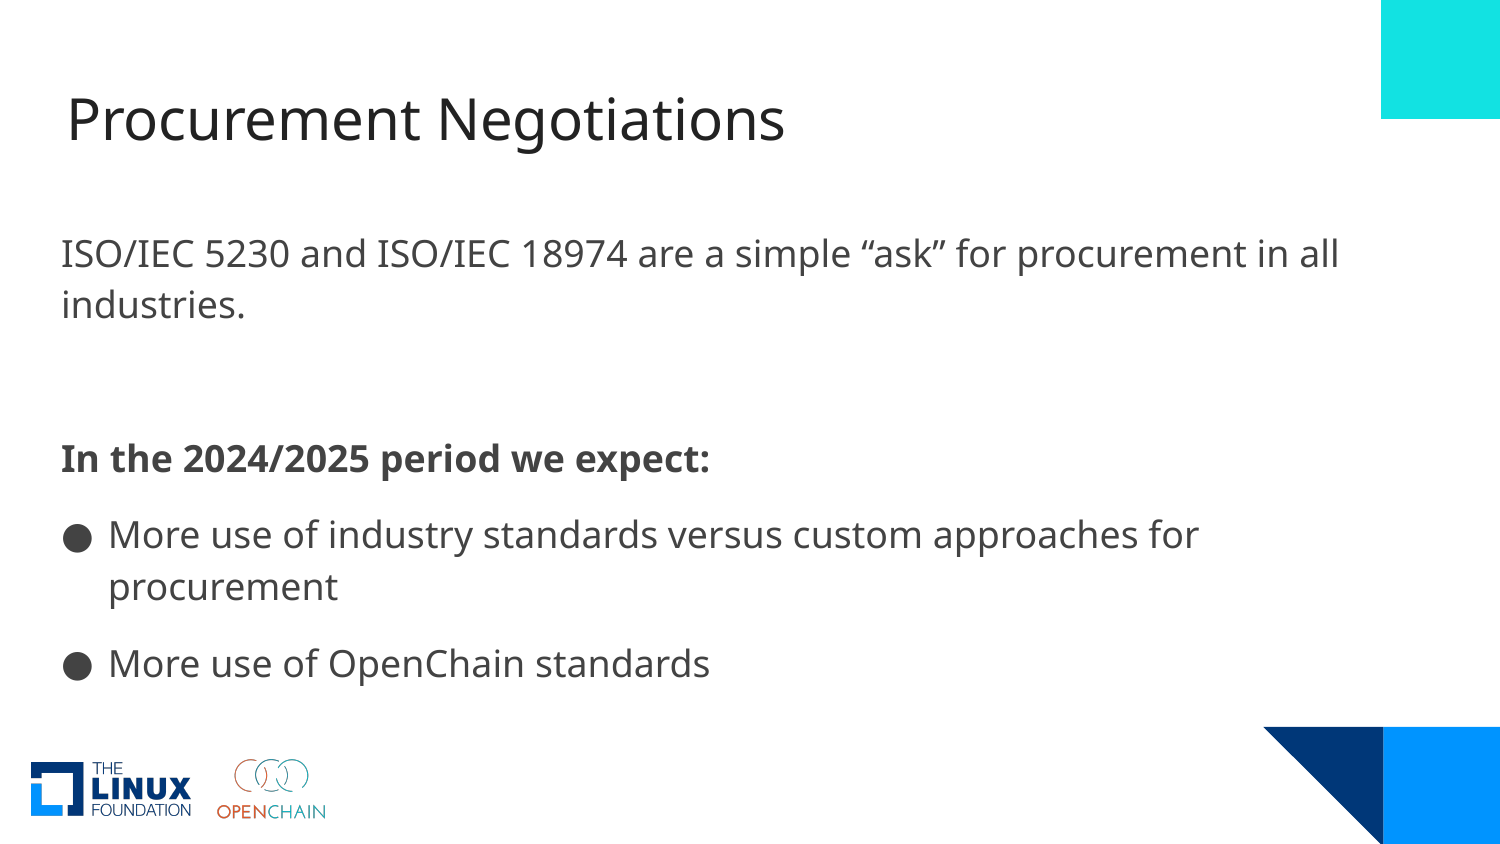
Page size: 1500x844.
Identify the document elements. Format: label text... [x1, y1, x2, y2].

picture [215, 757, 327, 821]
picture [31, 762, 191, 816]
title Procurement Negotiations [51, 67, 1449, 167]
list ISO/IEC 5230 and ISO/IEC 18974 are a simple “ask” for procurement in all industries. In the 2024/2025 period we expect: More use of industry standards versus custom approaches for procurement More use of OpenChain standards [46, 207, 1444, 756]
